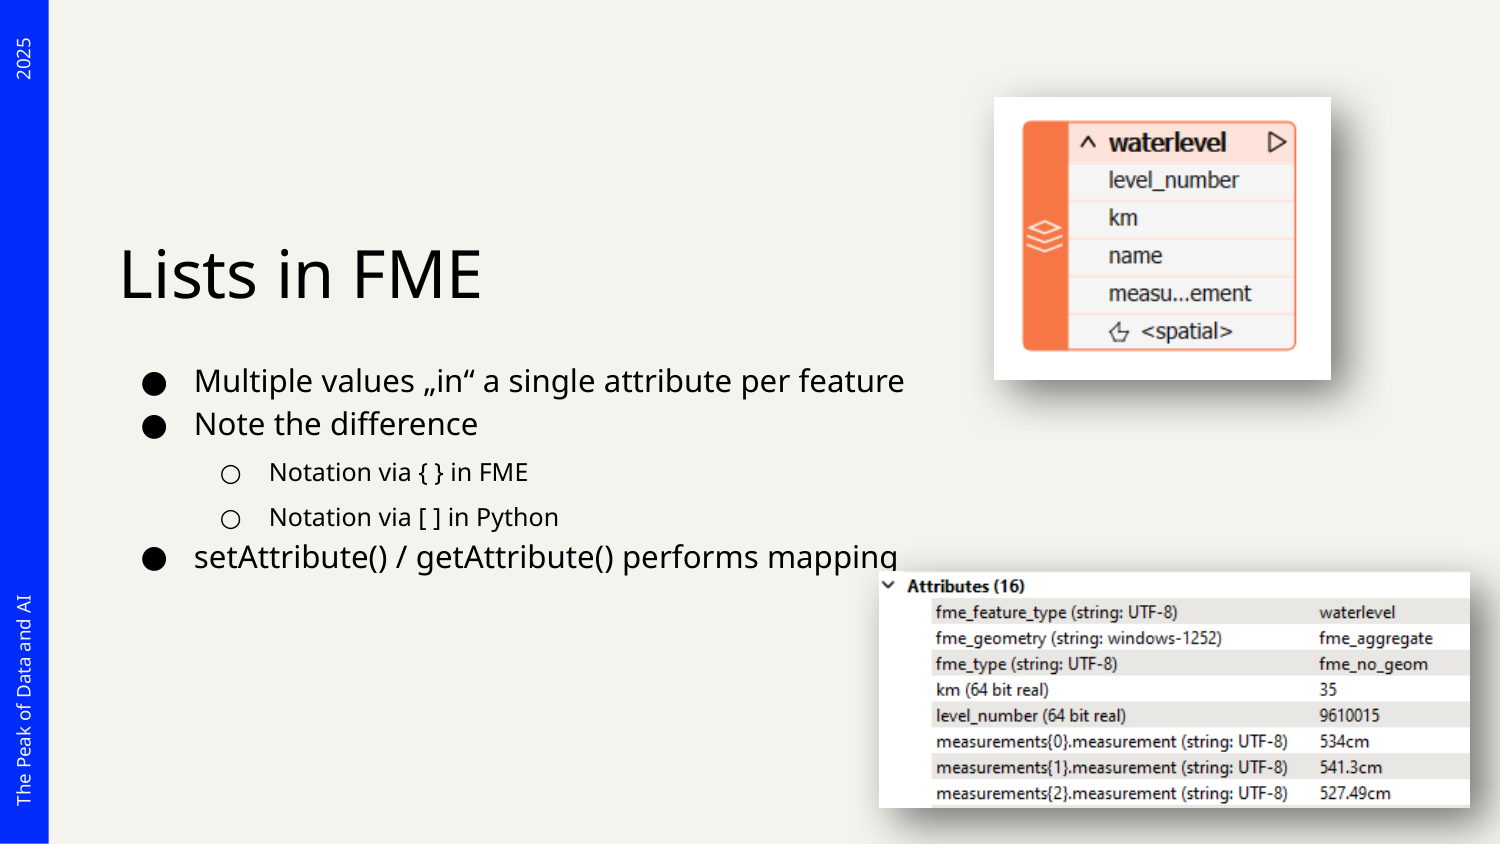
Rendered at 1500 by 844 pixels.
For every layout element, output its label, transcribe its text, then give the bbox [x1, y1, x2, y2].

picture [879, 571, 1471, 809]
title Lists in FME [118, 62, 1259, 313]
picture [994, 97, 1331, 380]
list Multiple values „in“ a single attribute per feature Note the difference Notation via { } in FME Notation via [ ] in Python setAttribute() / getAttribute() performs mapping [118, 355, 1259, 837]
